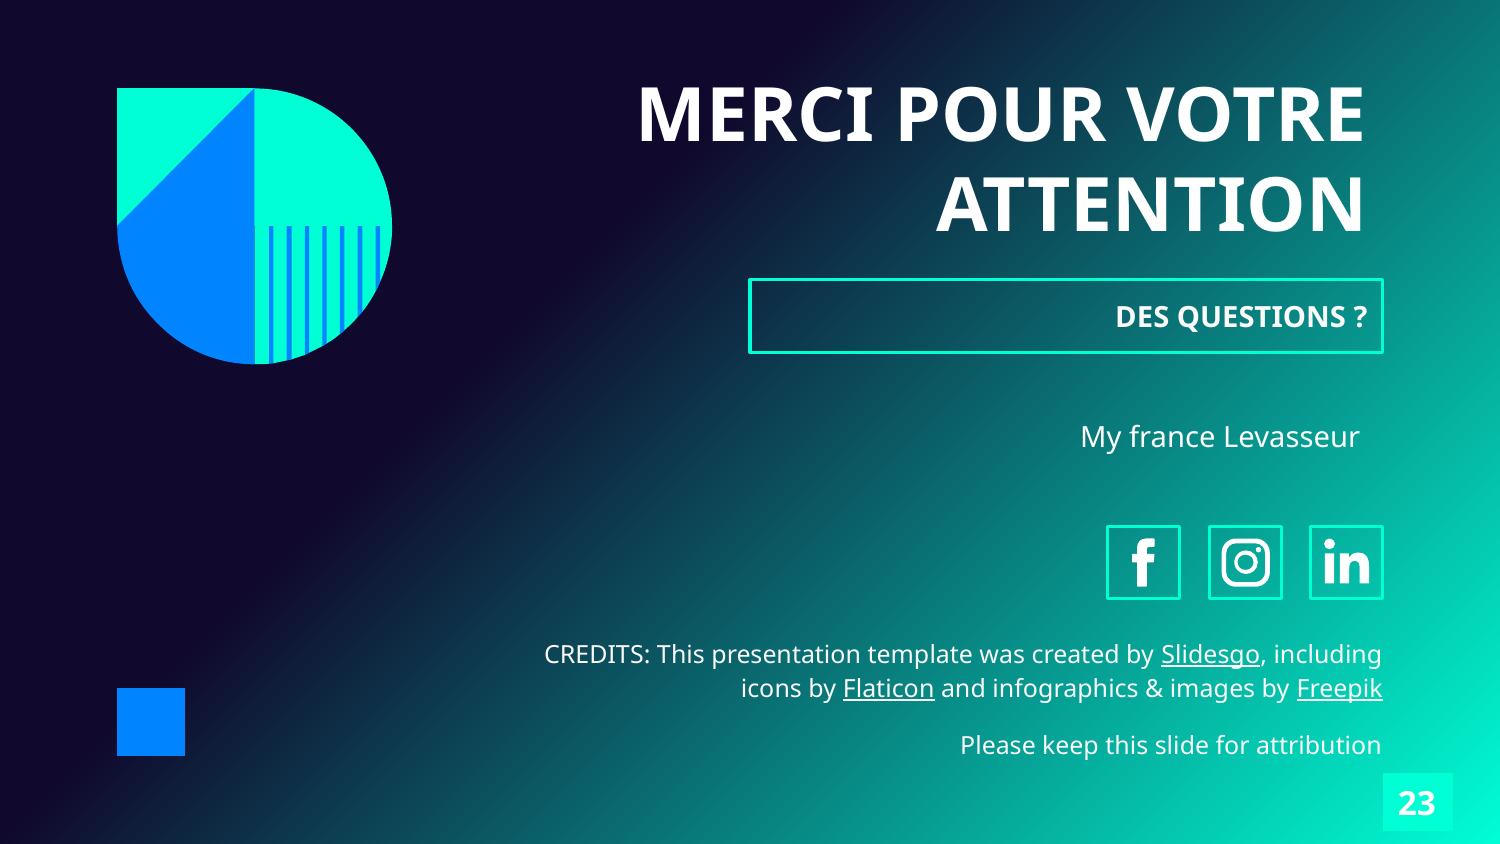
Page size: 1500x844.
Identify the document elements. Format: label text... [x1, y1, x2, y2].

subtitle DES QUESTIONS ? [748, 278, 1384, 354]
text_box 23 [1382, 773, 1454, 832]
text_box [1310, 526, 1383, 599]
text_box [1209, 526, 1282, 599]
subtitle My france Levasseur [906, 380, 1383, 493]
title MERCI POUR VOTRE ATTENTION [434, 58, 1383, 254]
text_box Please keep this slide for attribution [815, 729, 1383, 760]
text_box [1107, 526, 1180, 599]
